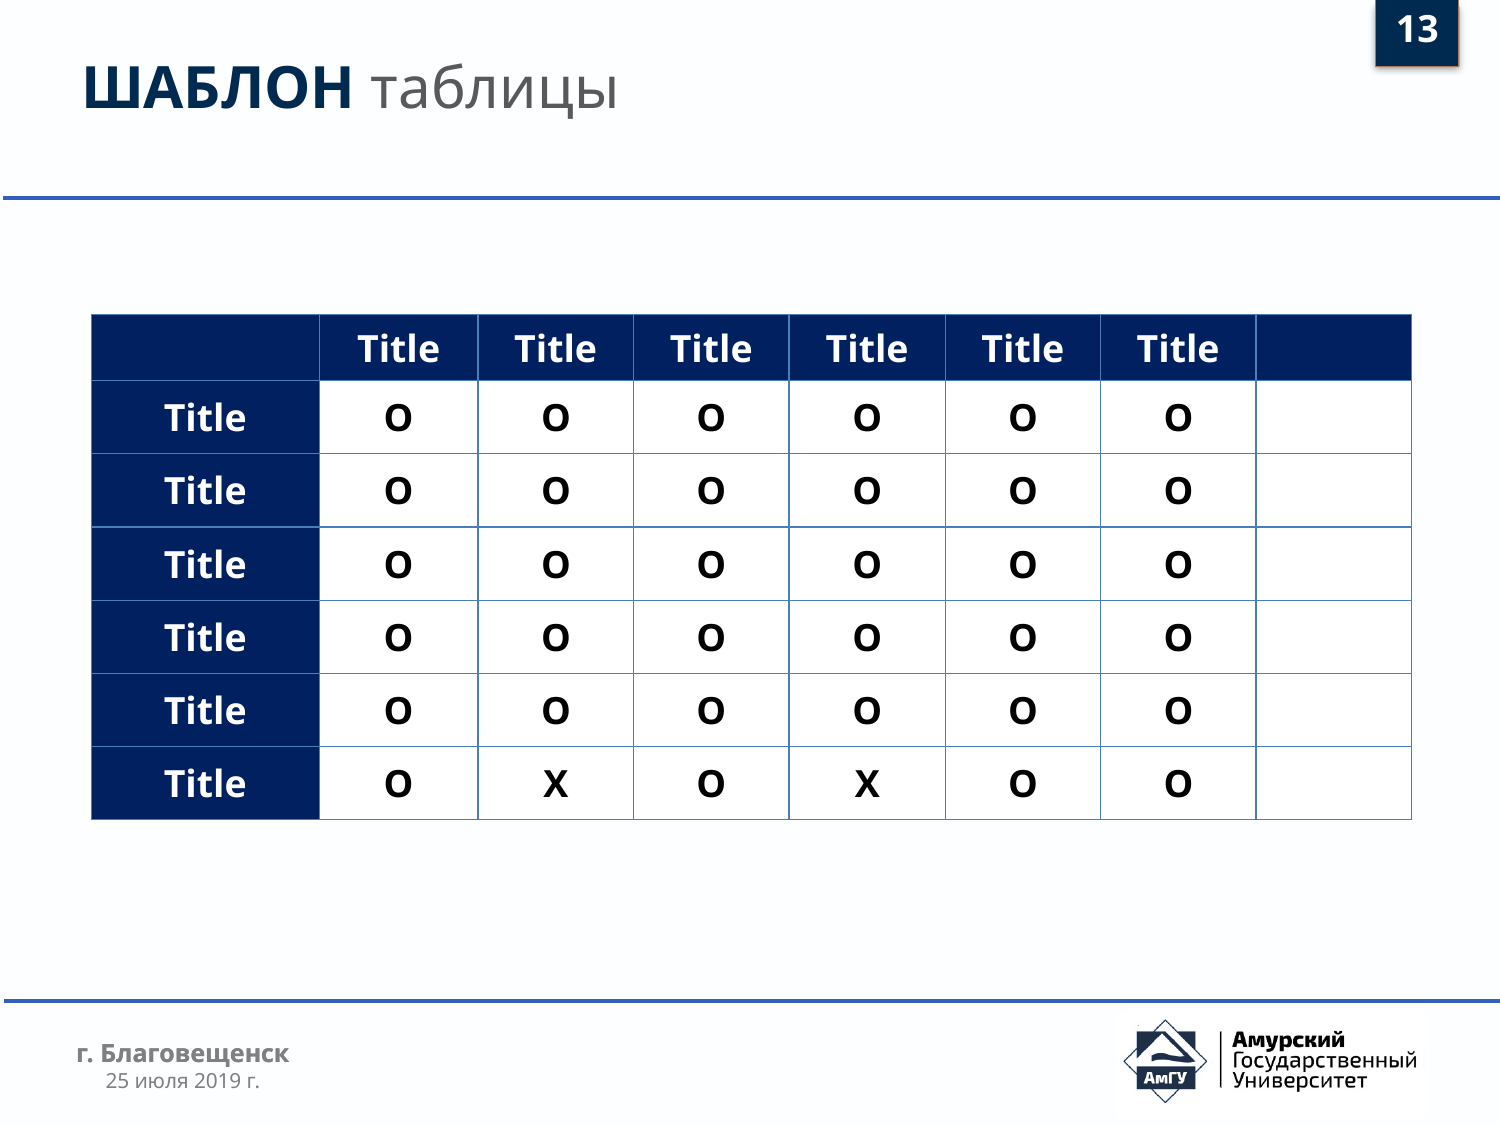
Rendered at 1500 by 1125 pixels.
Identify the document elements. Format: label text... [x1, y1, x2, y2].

table_cell O [320, 381, 477, 453]
table_cell O [946, 747, 1100, 819]
text_box 13 [1375, 0, 1459, 67]
table_cell Title [92, 674, 319, 746]
table_cell O [1101, 601, 1255, 673]
table_cell X [479, 747, 633, 819]
table_cell O [790, 674, 945, 746]
table_cell [1257, 454, 1411, 526]
table_header [92, 315, 319, 380]
table_cell O [1101, 381, 1255, 453]
table_cell O [320, 674, 477, 746]
table_cell [1257, 381, 1411, 453]
table_cell [1257, 674, 1411, 746]
table_header Title [320, 315, 477, 380]
table_cell O [320, 601, 477, 673]
text_box ШАБЛОН таблицы [66, 42, 1342, 185]
table_cell Title [92, 381, 319, 453]
table_cell O [1101, 454, 1255, 526]
table_cell O [634, 454, 788, 526]
table_cell Title [92, 601, 319, 673]
table_cell O [790, 381, 945, 453]
table_cell [1257, 528, 1411, 600]
table_cell O [946, 528, 1100, 600]
table_header Title [479, 315, 633, 380]
table_header Title [1101, 315, 1255, 380]
table_header Title [634, 315, 788, 380]
table_cell O [479, 381, 633, 453]
table_cell O [320, 454, 477, 526]
table_cell Title [92, 747, 319, 819]
table_cell O [790, 528, 945, 600]
table_cell O [634, 381, 788, 453]
table_cell O [634, 601, 788, 673]
table_cell O [946, 674, 1100, 746]
table_header Title [946, 315, 1100, 380]
picture [4, 999, 1500, 1003]
table_cell O [790, 454, 945, 526]
table_header Title [790, 315, 945, 380]
table_cell O [634, 528, 788, 600]
table_cell O [320, 747, 477, 819]
table_cell O [479, 528, 633, 600]
table_cell O [634, 674, 788, 746]
table_cell O [946, 381, 1100, 453]
table_cell O [1101, 674, 1255, 746]
table_cell Title [92, 528, 319, 600]
table_cell [1257, 601, 1411, 673]
table_header [1257, 315, 1411, 380]
table_cell O [790, 601, 945, 673]
table_cell O [479, 674, 633, 746]
picture [1115, 1004, 1430, 1118]
picture [3, 196, 1500, 200]
table_cell O [1101, 747, 1255, 819]
table_cell O [479, 601, 633, 673]
table_cell O [946, 454, 1100, 526]
table_cell O [634, 747, 788, 819]
table_cell O [320, 528, 477, 600]
table_cell [1257, 747, 1411, 819]
table_cell O [946, 601, 1100, 673]
table_cell X [790, 747, 945, 819]
table_cell O [479, 454, 633, 526]
table_cell O [1101, 528, 1255, 600]
table_cell Title [92, 454, 319, 526]
list г. Благовещенск [53, 1011, 313, 1094]
